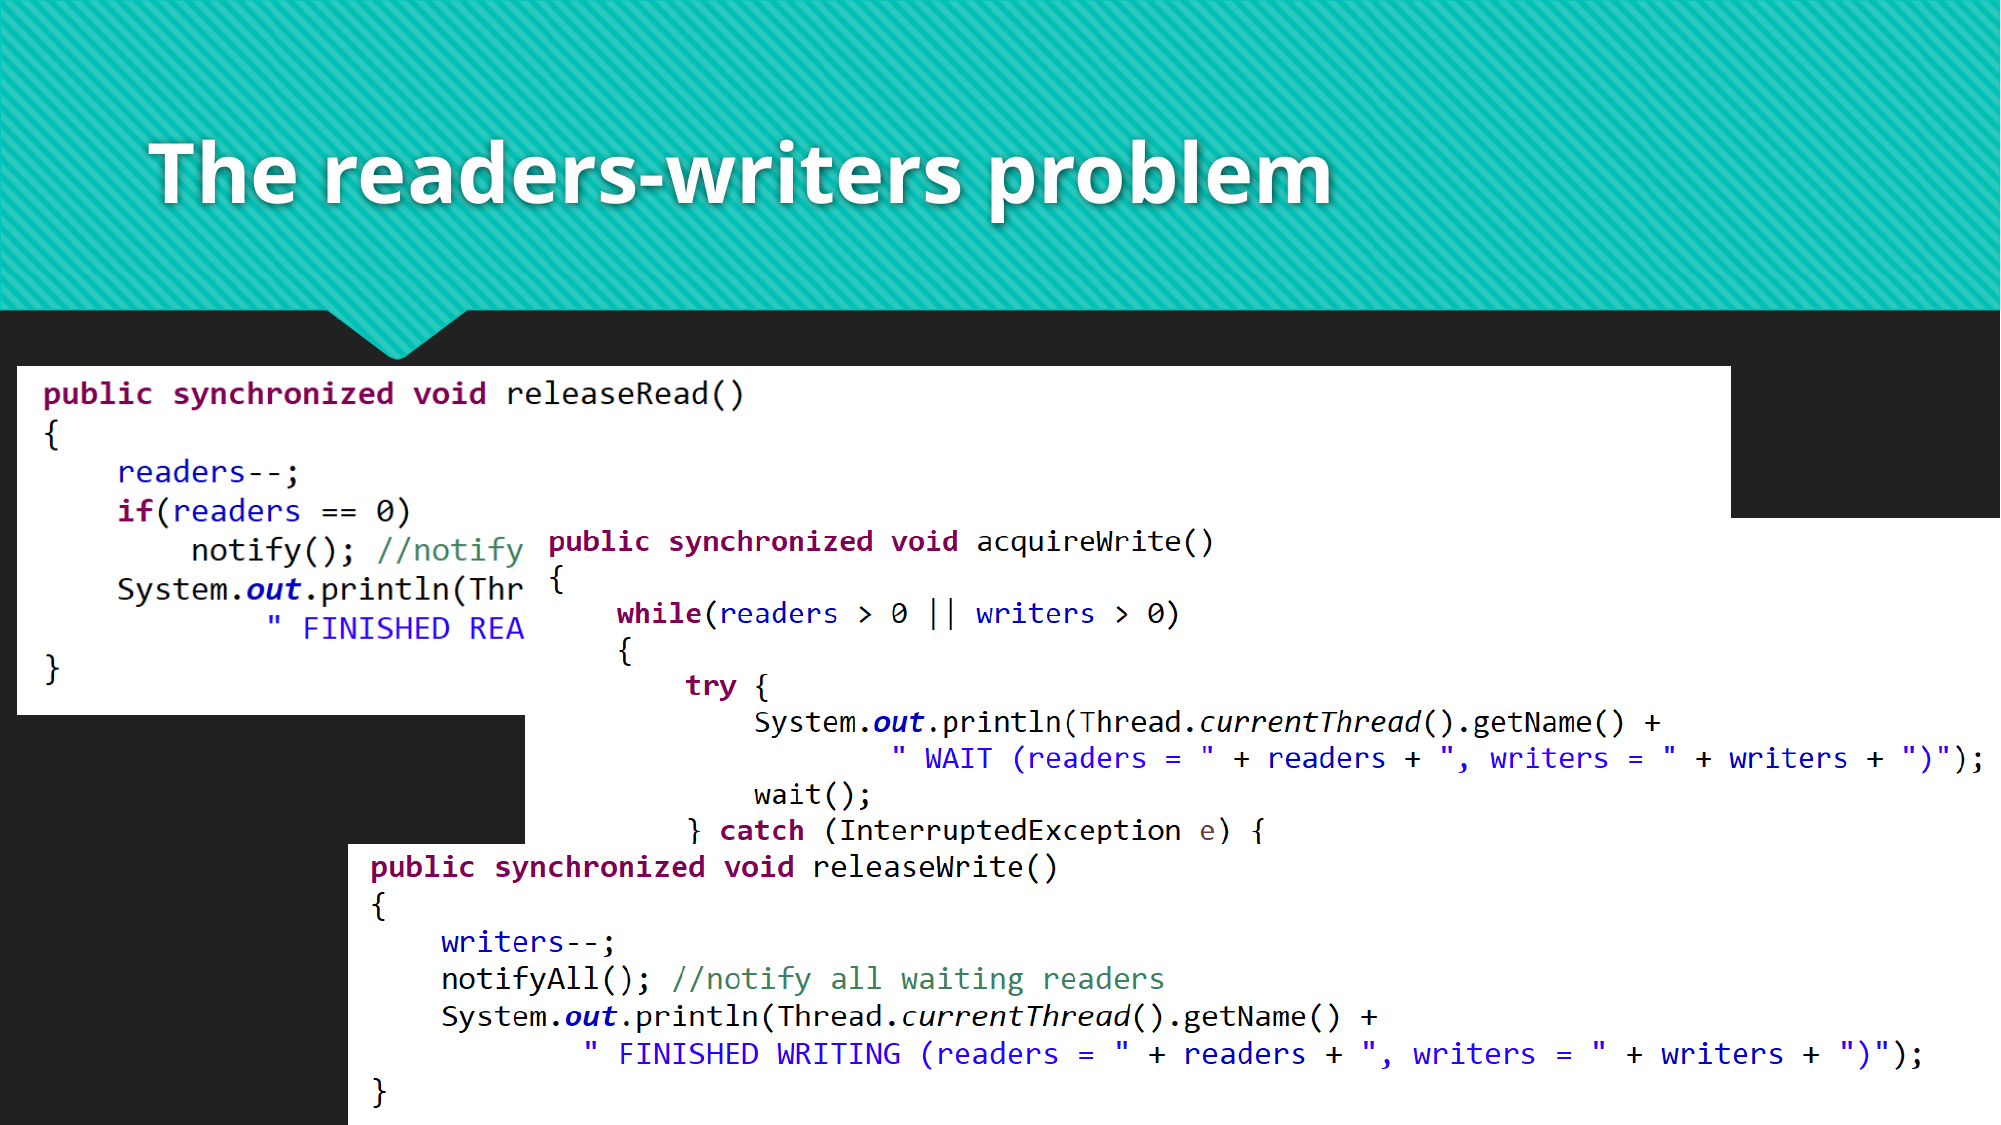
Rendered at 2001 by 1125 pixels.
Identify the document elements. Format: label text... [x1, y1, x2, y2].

title The readers-writers problem [132, 68, 1868, 228]
picture [16, 366, 2000, 1125]
